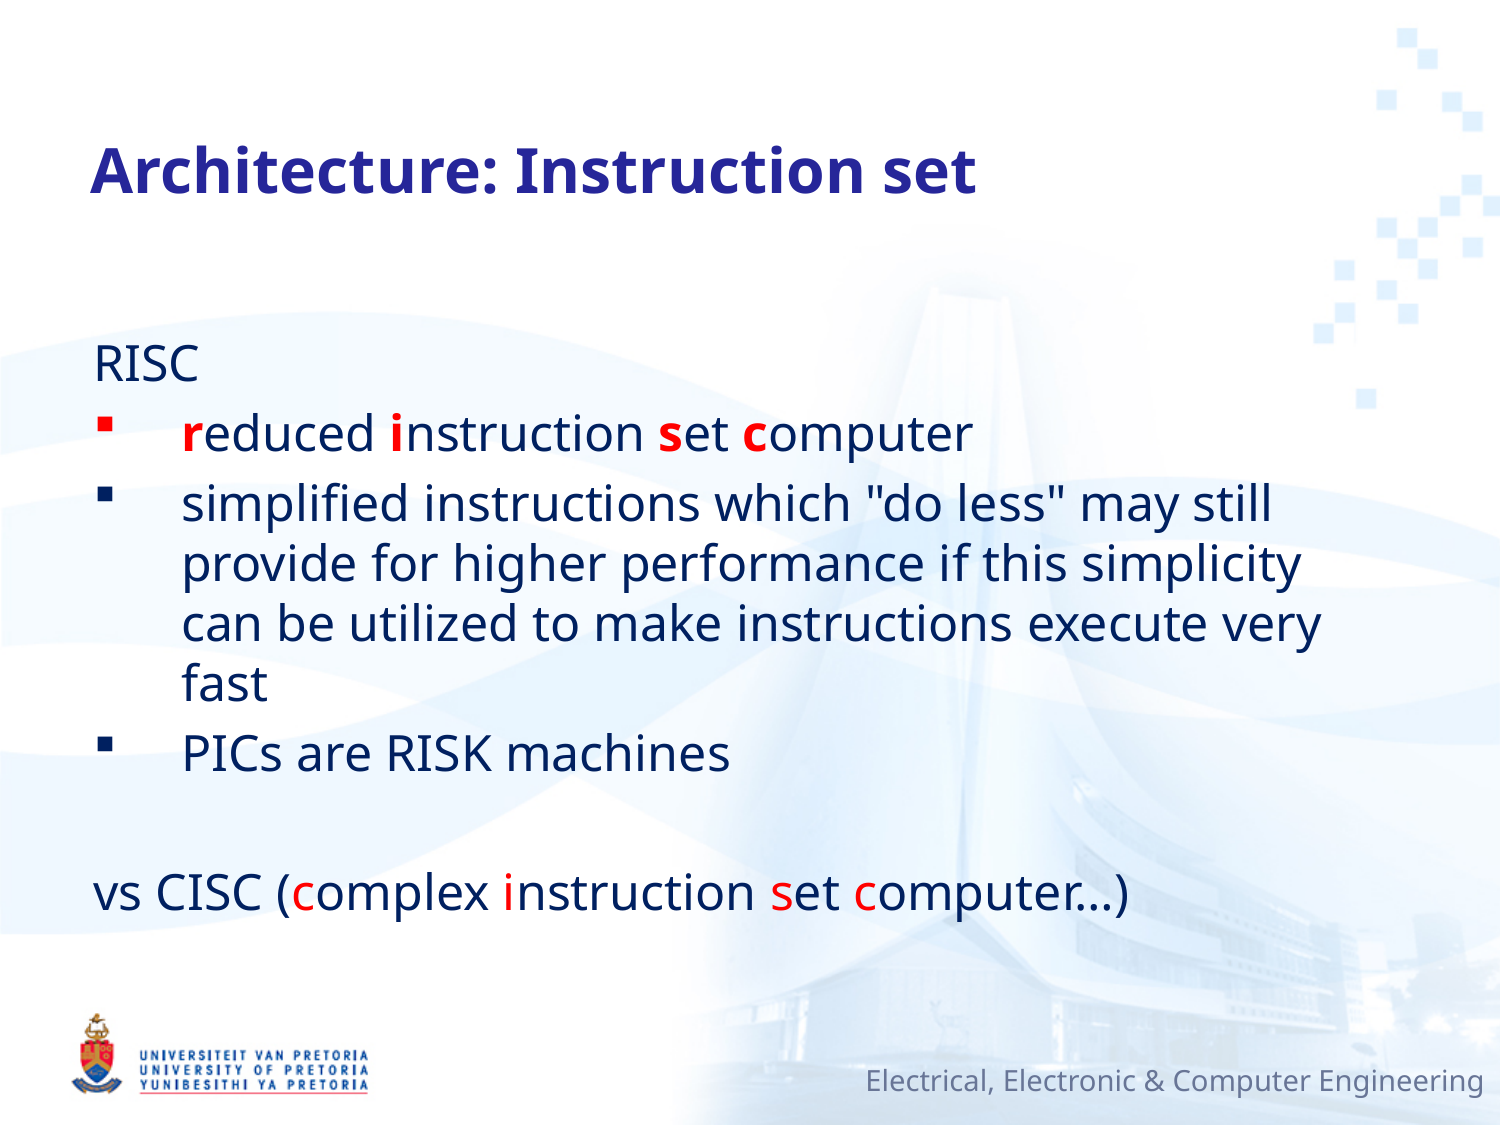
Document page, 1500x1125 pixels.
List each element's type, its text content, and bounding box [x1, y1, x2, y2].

picture [0, 0, 1500, 1125]
title Architecture: Instruction set [75, 75, 1350, 263]
list RISC reduced instruction set computer simplified instructions which "do less" may still provide for higher performance if this simplicity can be utilized to make instructions execute very fast PICs are RISK machines vs CISC (complex instruction set computer…) [78, 323, 1354, 999]
